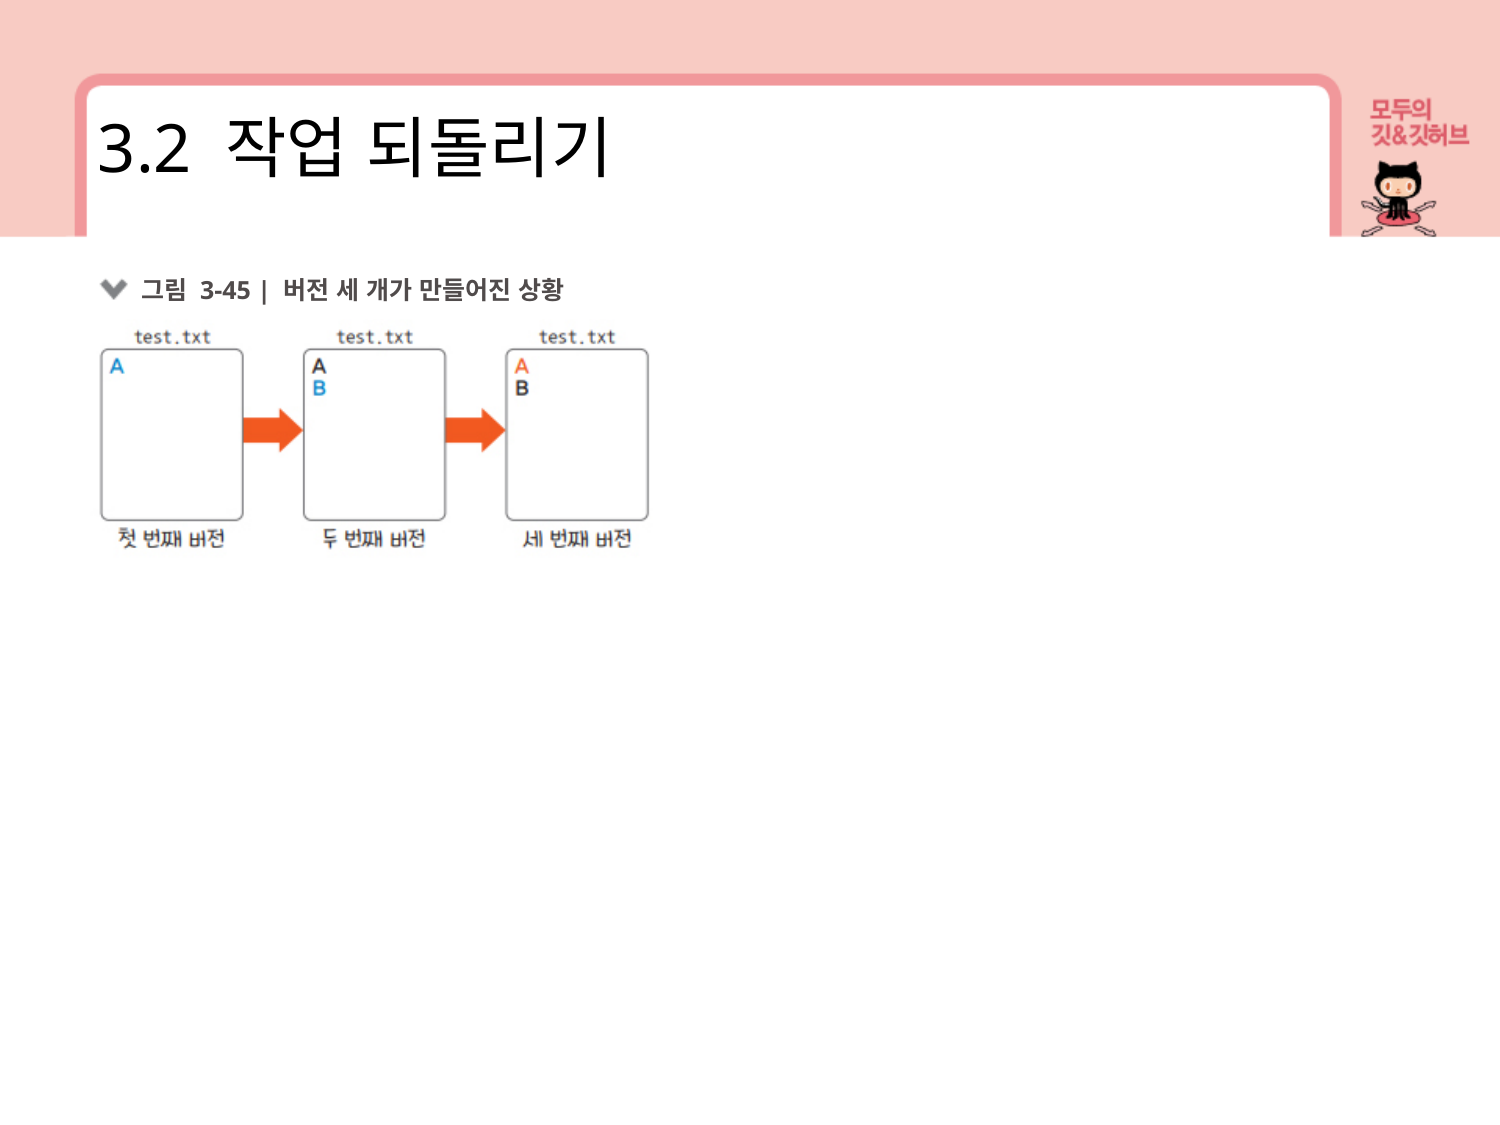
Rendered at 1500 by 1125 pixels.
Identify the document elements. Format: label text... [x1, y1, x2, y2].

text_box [97, 264, 1374, 311]
text_box 3.2 작업 되돌리기 [82, 61, 1413, 193]
picture [0, 0, 1500, 1125]
